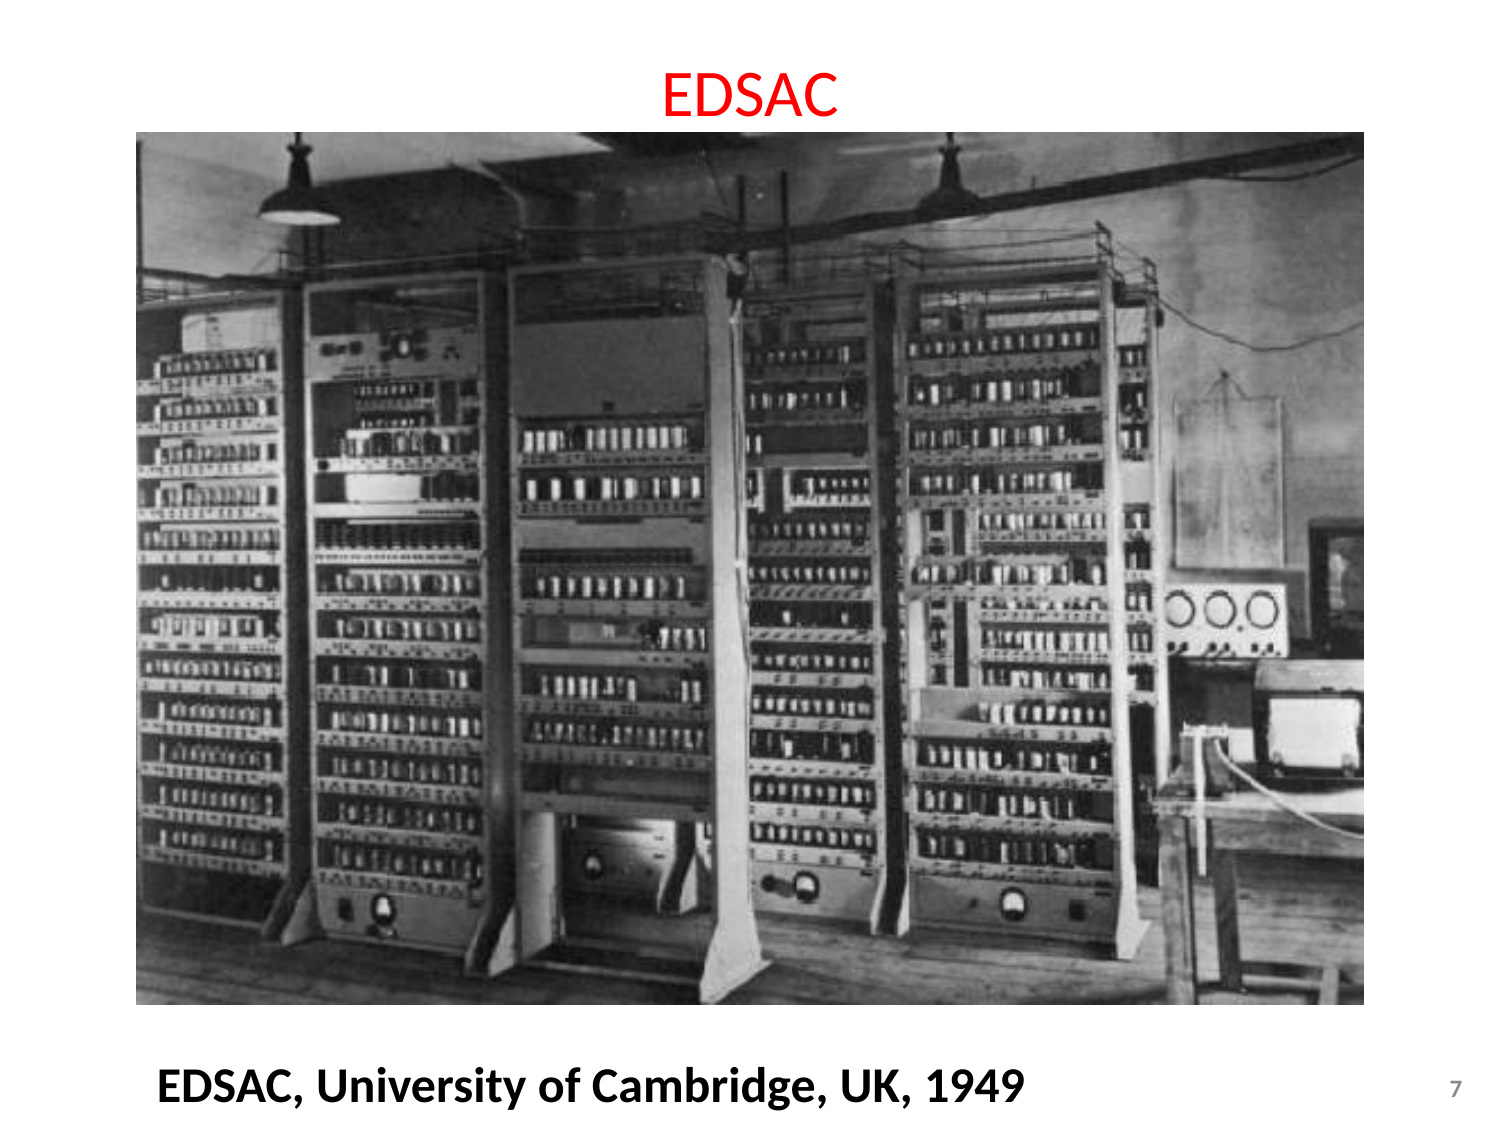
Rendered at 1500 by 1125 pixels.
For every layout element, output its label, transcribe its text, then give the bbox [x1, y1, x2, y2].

picture [136, 132, 1364, 1006]
list EDSAC, University of Cambridge, UK, 1949 [141, 1044, 1105, 1091]
title EDSAC [59, 31, 1441, 149]
